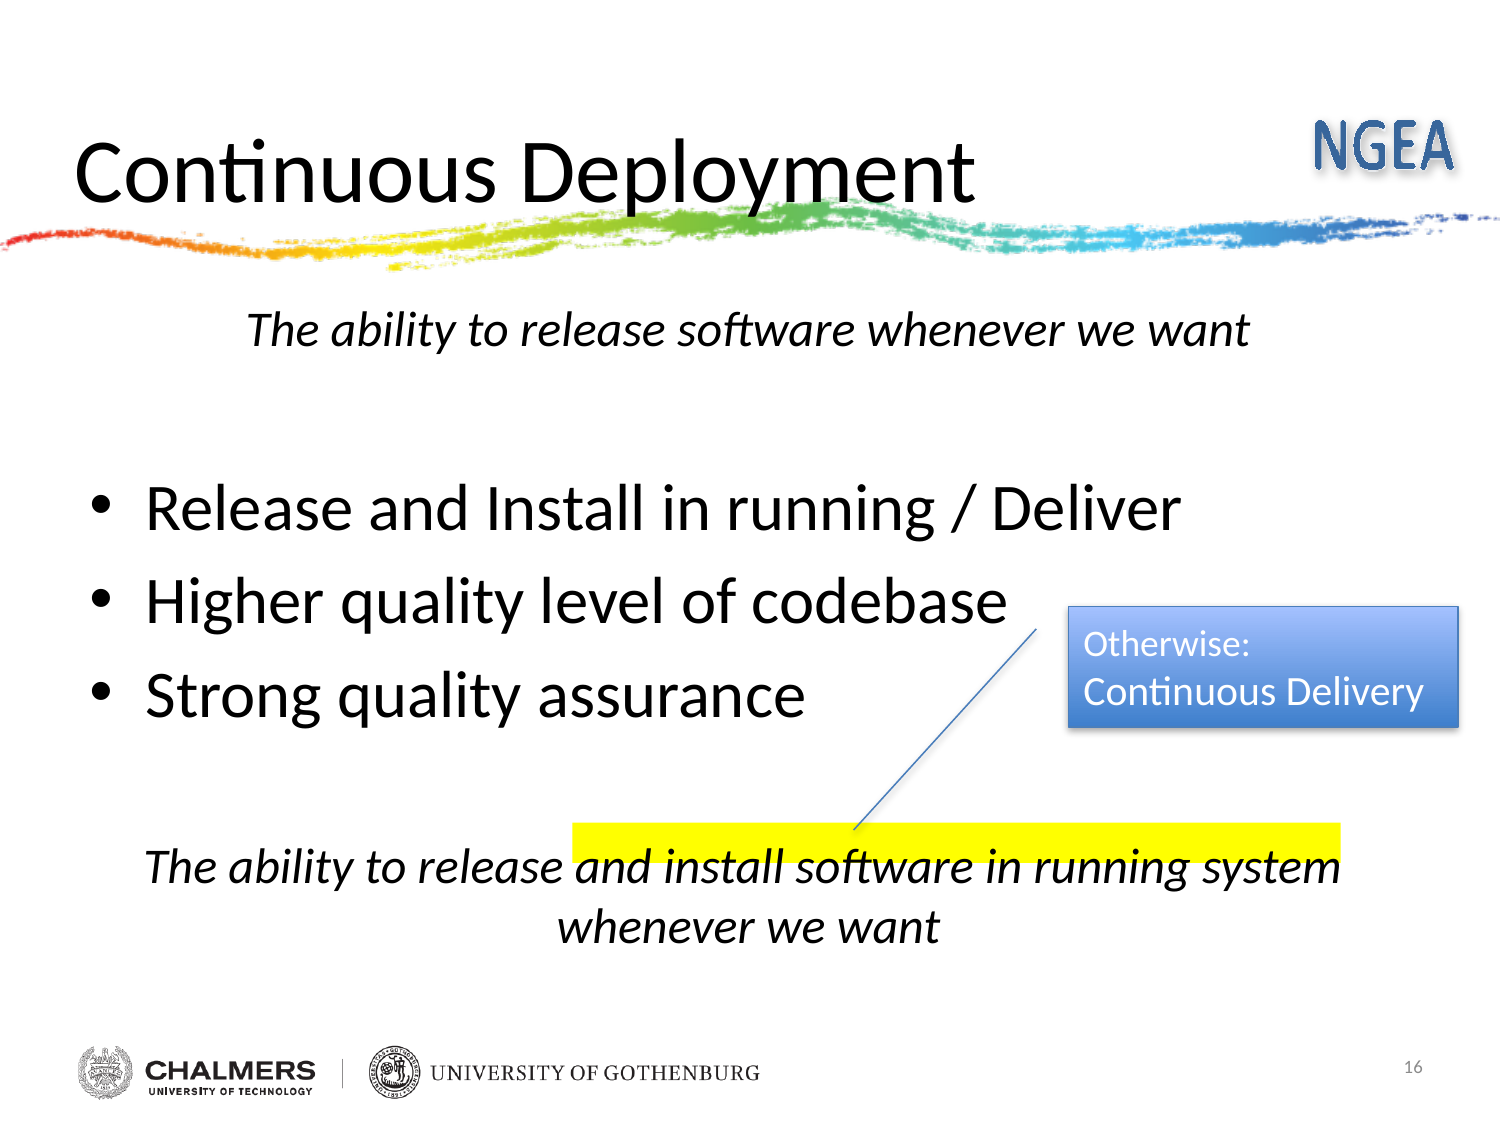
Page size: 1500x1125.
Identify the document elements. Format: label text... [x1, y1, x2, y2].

text_box Otherwise: Continuous Delivery [1068, 606, 1459, 728]
slide_number 16 [1210, 1055, 1423, 1082]
title Continuous Deployment [74, 93, 1264, 221]
picture [0, 162, 1500, 292]
text_box Otherwise: Continuous Delivery [853, 628, 1037, 831]
list The ability to release software whenever we want Release and Install in running / Deliver Higher quality level of codebase Strong quality assurance The ability to release and install software in running system whenever we want [74, 289, 1423, 970]
